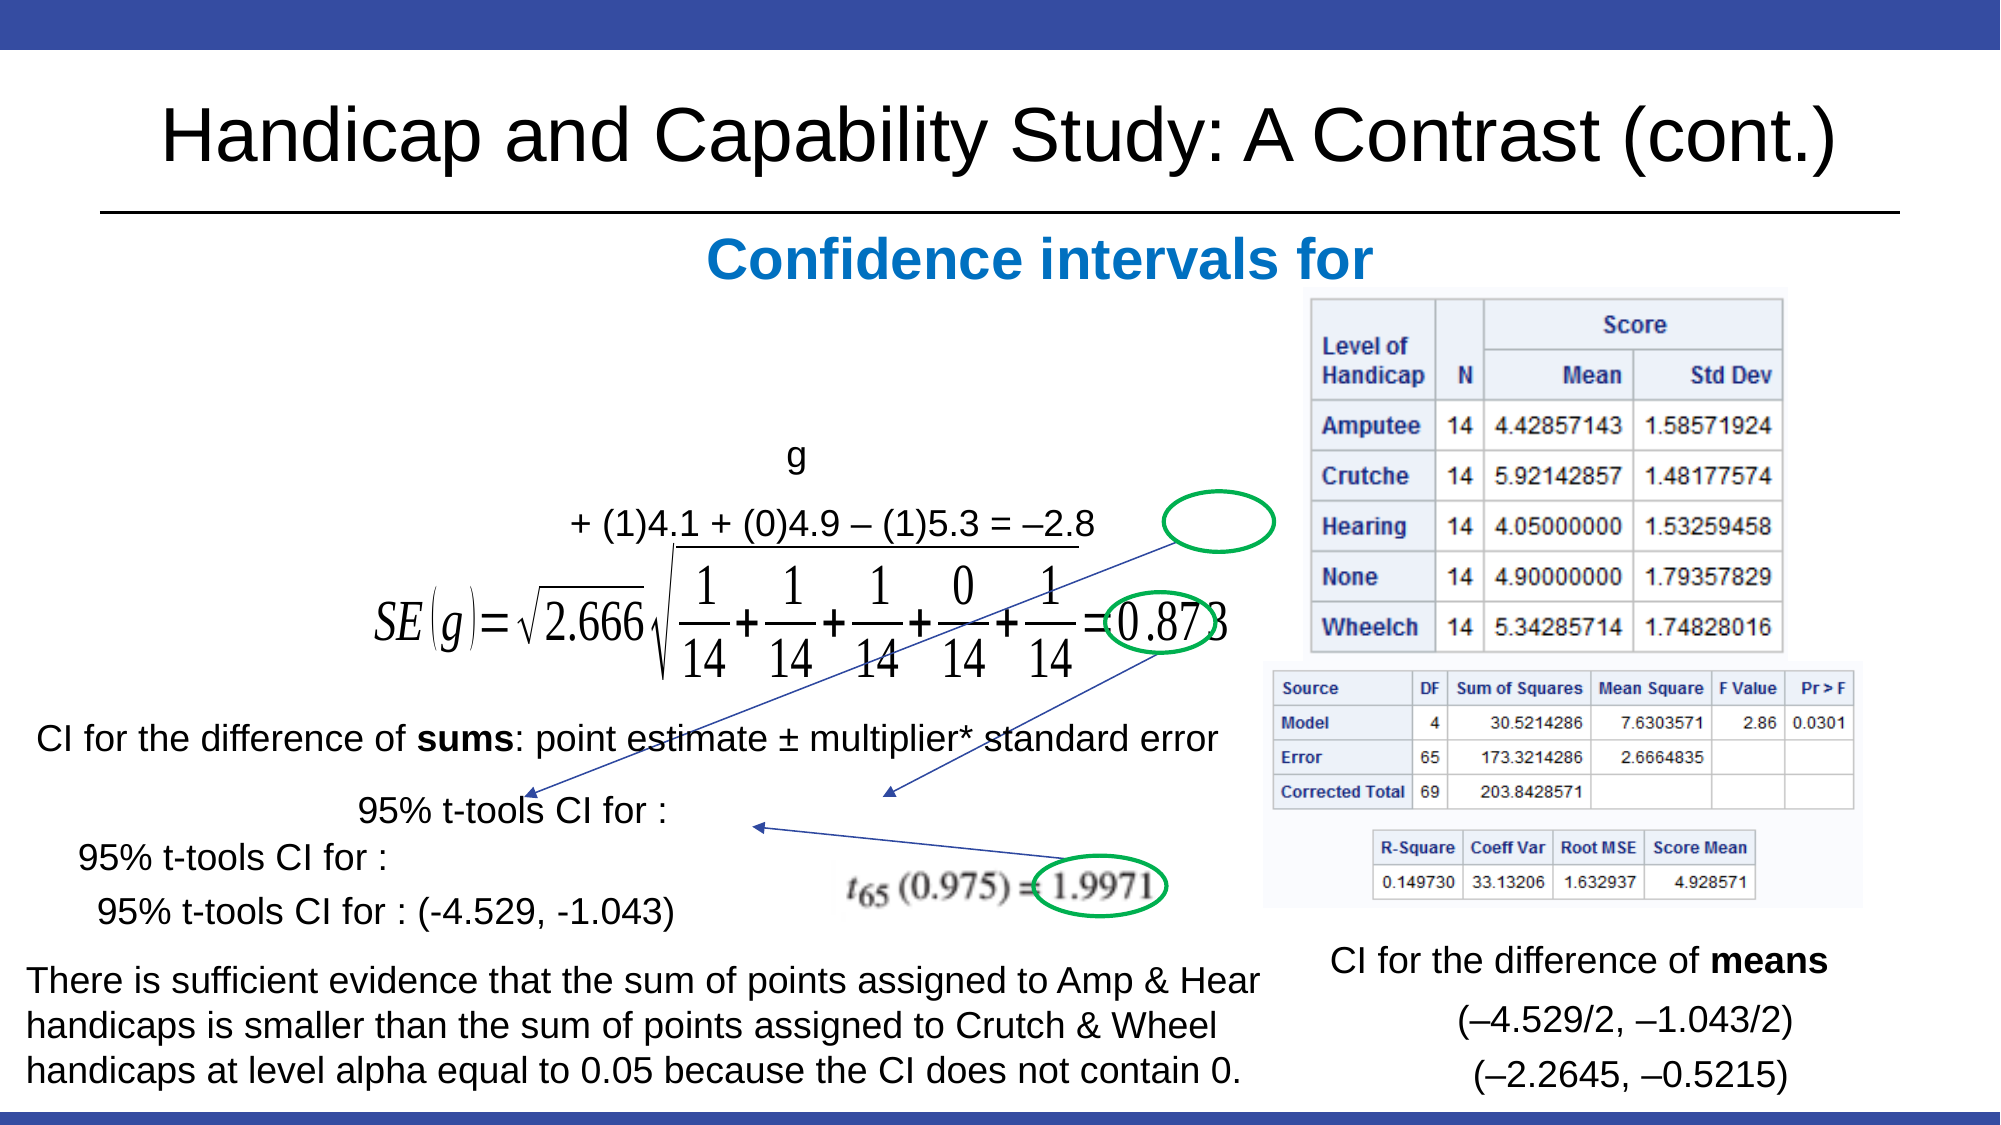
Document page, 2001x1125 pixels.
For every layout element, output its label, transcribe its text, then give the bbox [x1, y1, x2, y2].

text_box (–4.529/2, –1.043/2) [1442, 987, 1820, 1048]
text_box (–2.2645, –0.5215) [1458, 1042, 1815, 1103]
text_box CI for the difference of sums: point estimate ± multiplier* standard error [1183, 706, 1258, 767]
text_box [523, 541, 1179, 798]
text_box CI for the difference of sums: point estimate ± multiplier* standard error [21, 706, 518, 767]
picture [825, 853, 1163, 922]
picture [1263, 286, 1863, 909]
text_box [751, 826, 1071, 860]
text_box CI for the difference of means [1314, 928, 1875, 989]
title Handicap and Capability Study: A Contrast (cont.) [99, 37, 1900, 225]
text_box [882, 652, 1161, 798]
text_box [1161, 489, 1277, 554]
text_box There is sufficient evidence that the sum of points assigned to Amp & Hear handicaps is smaller than the sum of points assigned to Crutch & Wheel handicaps at level alpha equal to 0.05 because the CI does not contain 0. [10, 948, 1304, 1098]
text_box [1183, 592, 1218, 653]
